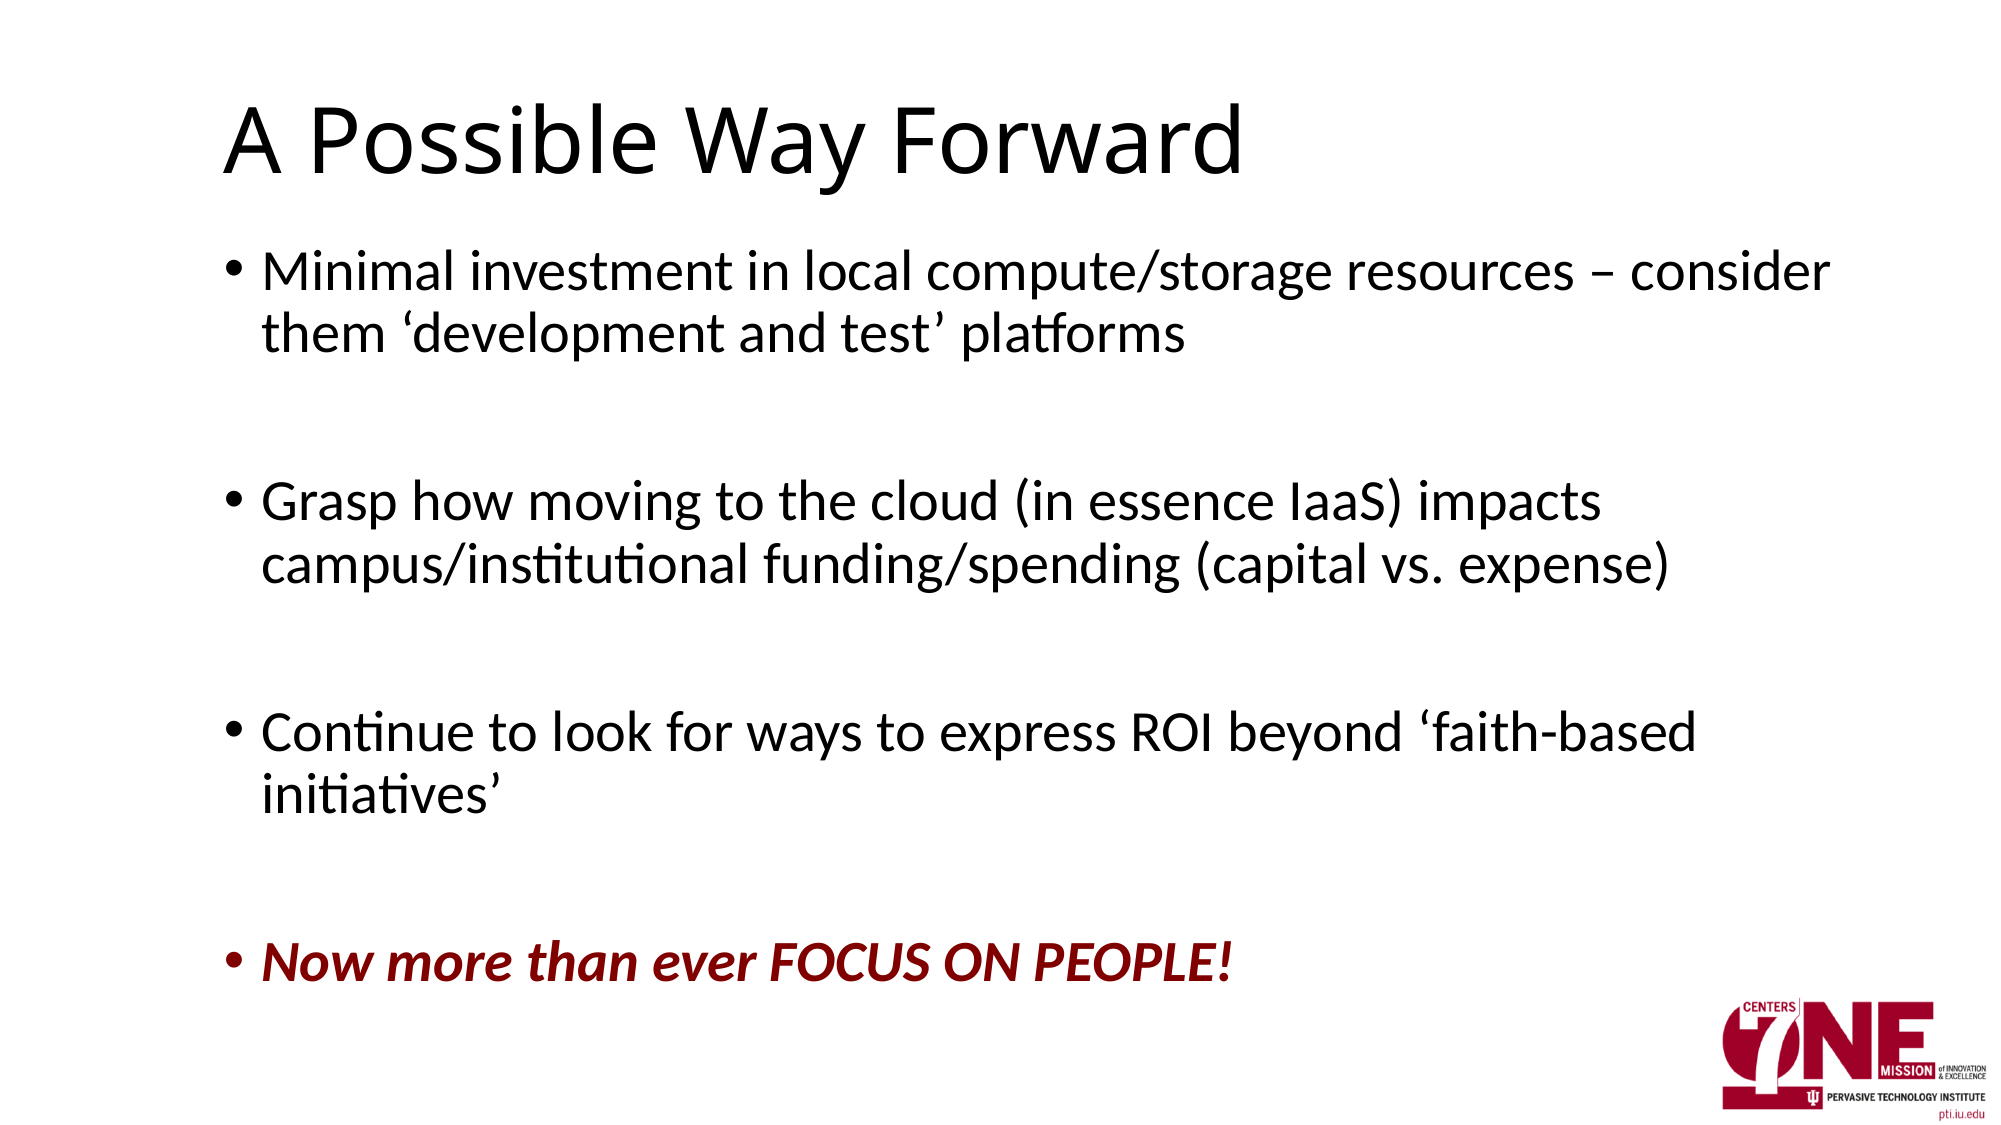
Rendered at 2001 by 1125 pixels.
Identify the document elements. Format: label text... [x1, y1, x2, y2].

title A Possible Way Forward [208, 78, 1934, 209]
picture [1711, 985, 2000, 1125]
list Minimal investment in local compute/storage resources – consider them ‘development and test’ platforms Grasp how moving to the cloud (in essence IaaS) impacts campus/institutional funding/spending (capital vs. expense) Continue to look for ways to express ROI beyond ‘faith-based initiatives’ Now more than ever FOCUS ON PEOPLE! [208, 232, 1934, 1027]
